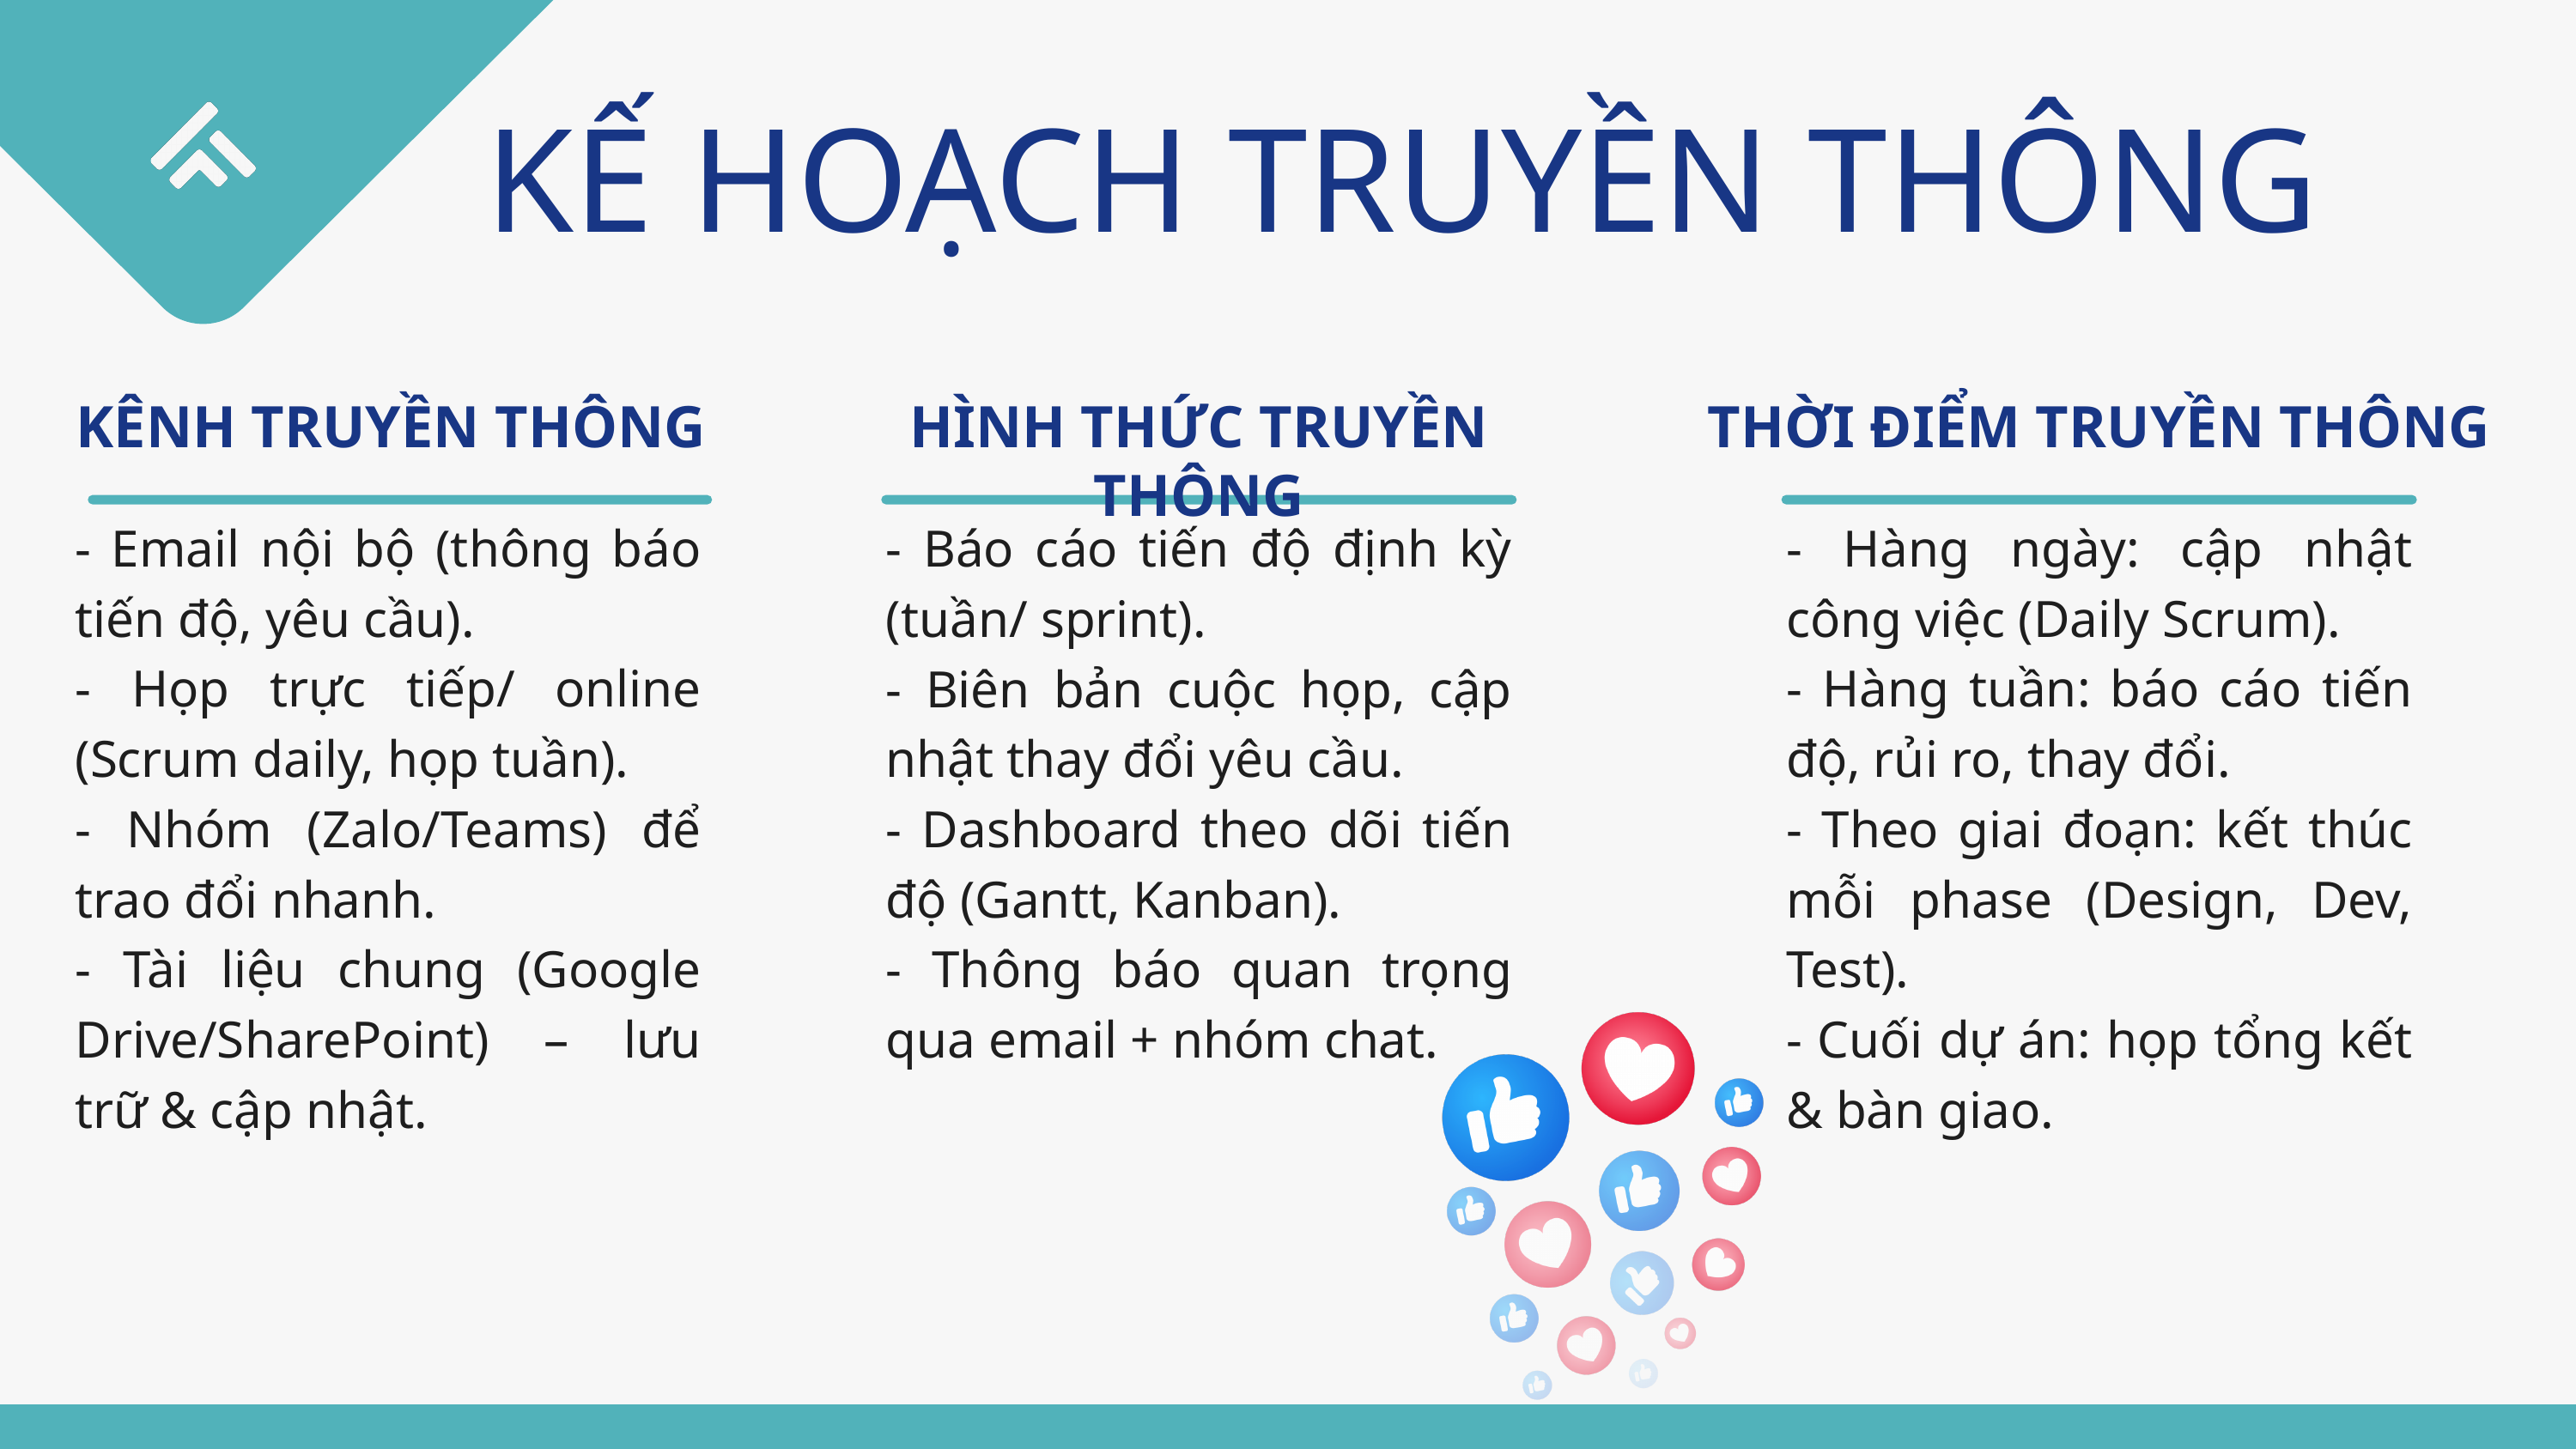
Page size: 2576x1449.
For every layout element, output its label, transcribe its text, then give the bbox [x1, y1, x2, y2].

text_box KÊNH TRUYỀN THÔNG [75, 391, 708, 460]
text_box - Hàng ngày: cập nhật công việc (Daily Scrum). - Hàng tuần: báo cáo tiến độ, rủi ro, thay đổi. - Theo giai đoạn: kết thúc mỗi phase (Design, Dev, Test). - Cuối dự án: họp tổng kết & bàn giao. [1786, 506, 2413, 1209]
text_box - Email nội bộ (thông báo tiến độ, yêu cầu). - Họp trực tiếp/ online (Scrum daily, họp tuần). - Nhóm (Zalo/Teams) để trao đổi nhanh. - Tài liệu chung (Google Drive/SharePoint) – lưu trữ & cập nhật. [75, 506, 702, 1209]
text_box THỜI ĐIỂM TRUYỀN THÔNG [1697, 391, 2501, 460]
text_box HÌNH THỨC TRUYỀN THÔNG [797, 391, 1601, 529]
text_box [1437, 1007, 1765, 1400]
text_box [0, 1404, 2576, 1449]
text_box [0, 0, 1528, 349]
text_box - Báo cáo tiến độ định kỳ (tuần/ sprint). - Biên bản cuộc họp, cập nhật thay đổi yêu cầu. - Dashboard theo dõi tiến độ (Gantt, Kanban). - Thông báo quan trọng qua email + nhóm chat. [885, 529, 1512, 1138]
text_box KẾ HOẠCH TRUYỀN THÔNG [1534, 132, 2355, 262]
